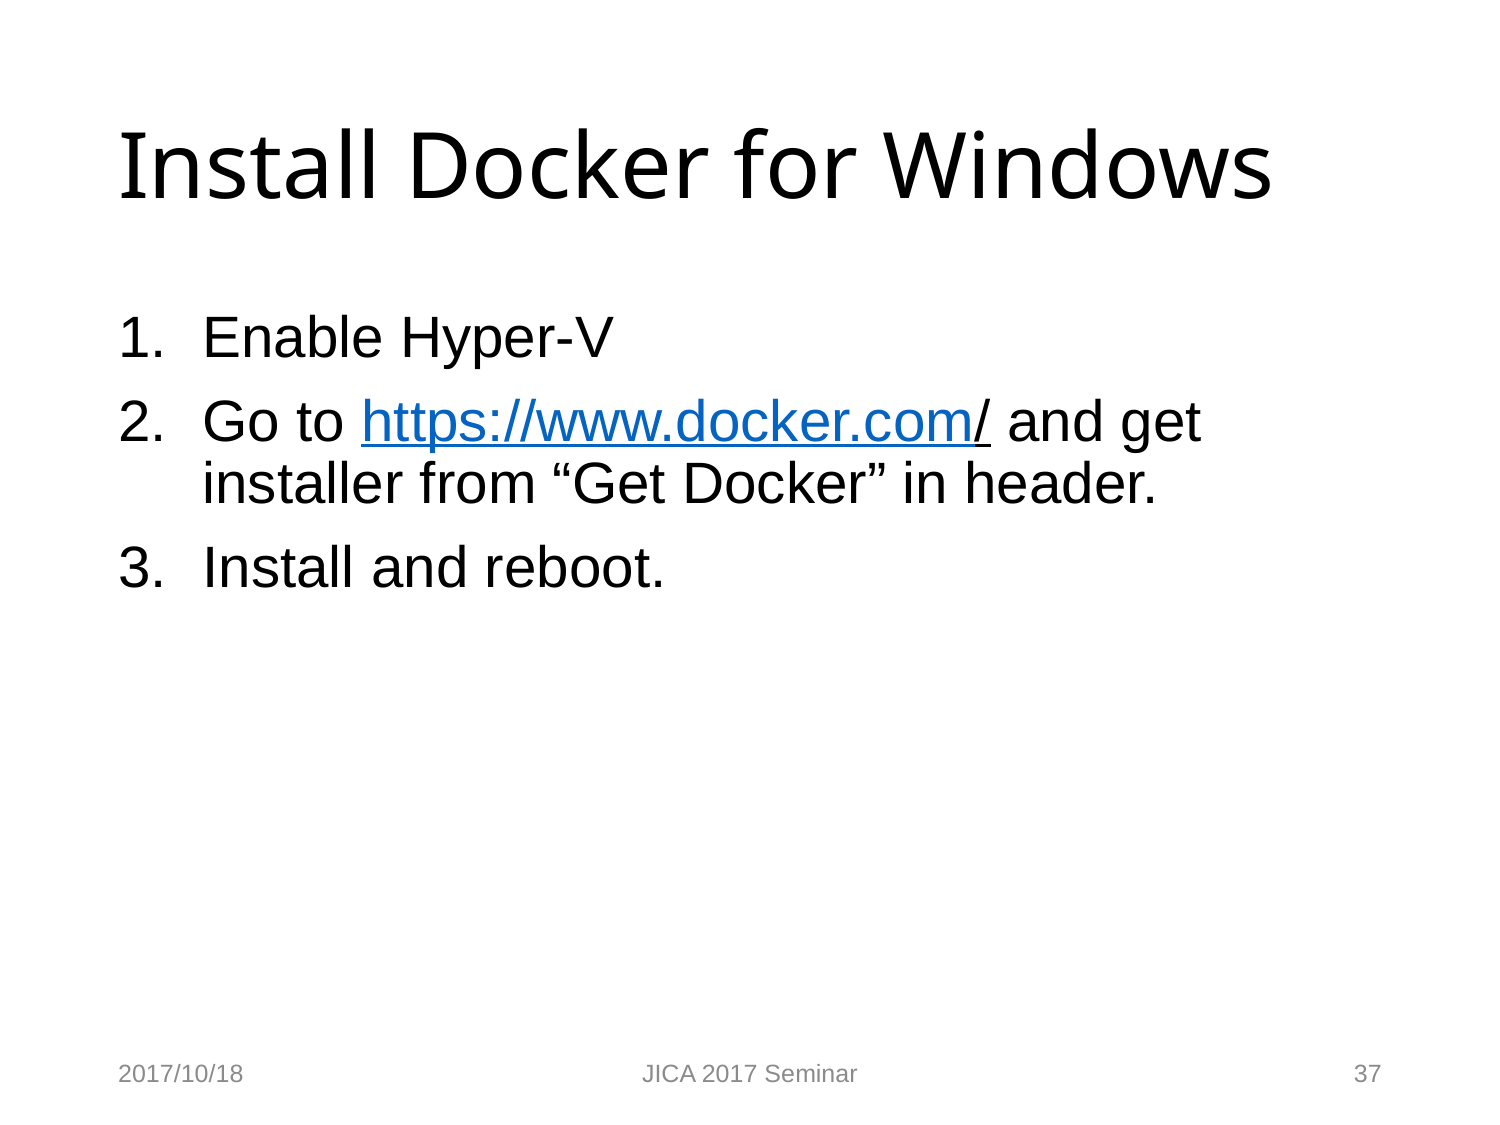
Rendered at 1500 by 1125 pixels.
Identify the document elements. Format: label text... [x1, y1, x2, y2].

title Install Docker for Windows [103, 59, 1397, 278]
list Enable Hyper-V Go to https://www.docker.com/ and get installer from “Get Docker” in header. Install and reboot. [103, 299, 1397, 1014]
footer JICA 2017 Seminar [496, 1042, 1004, 1103]
slide_number 37 [1059, 1042, 1397, 1103]
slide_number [103, 1042, 441, 1103]
